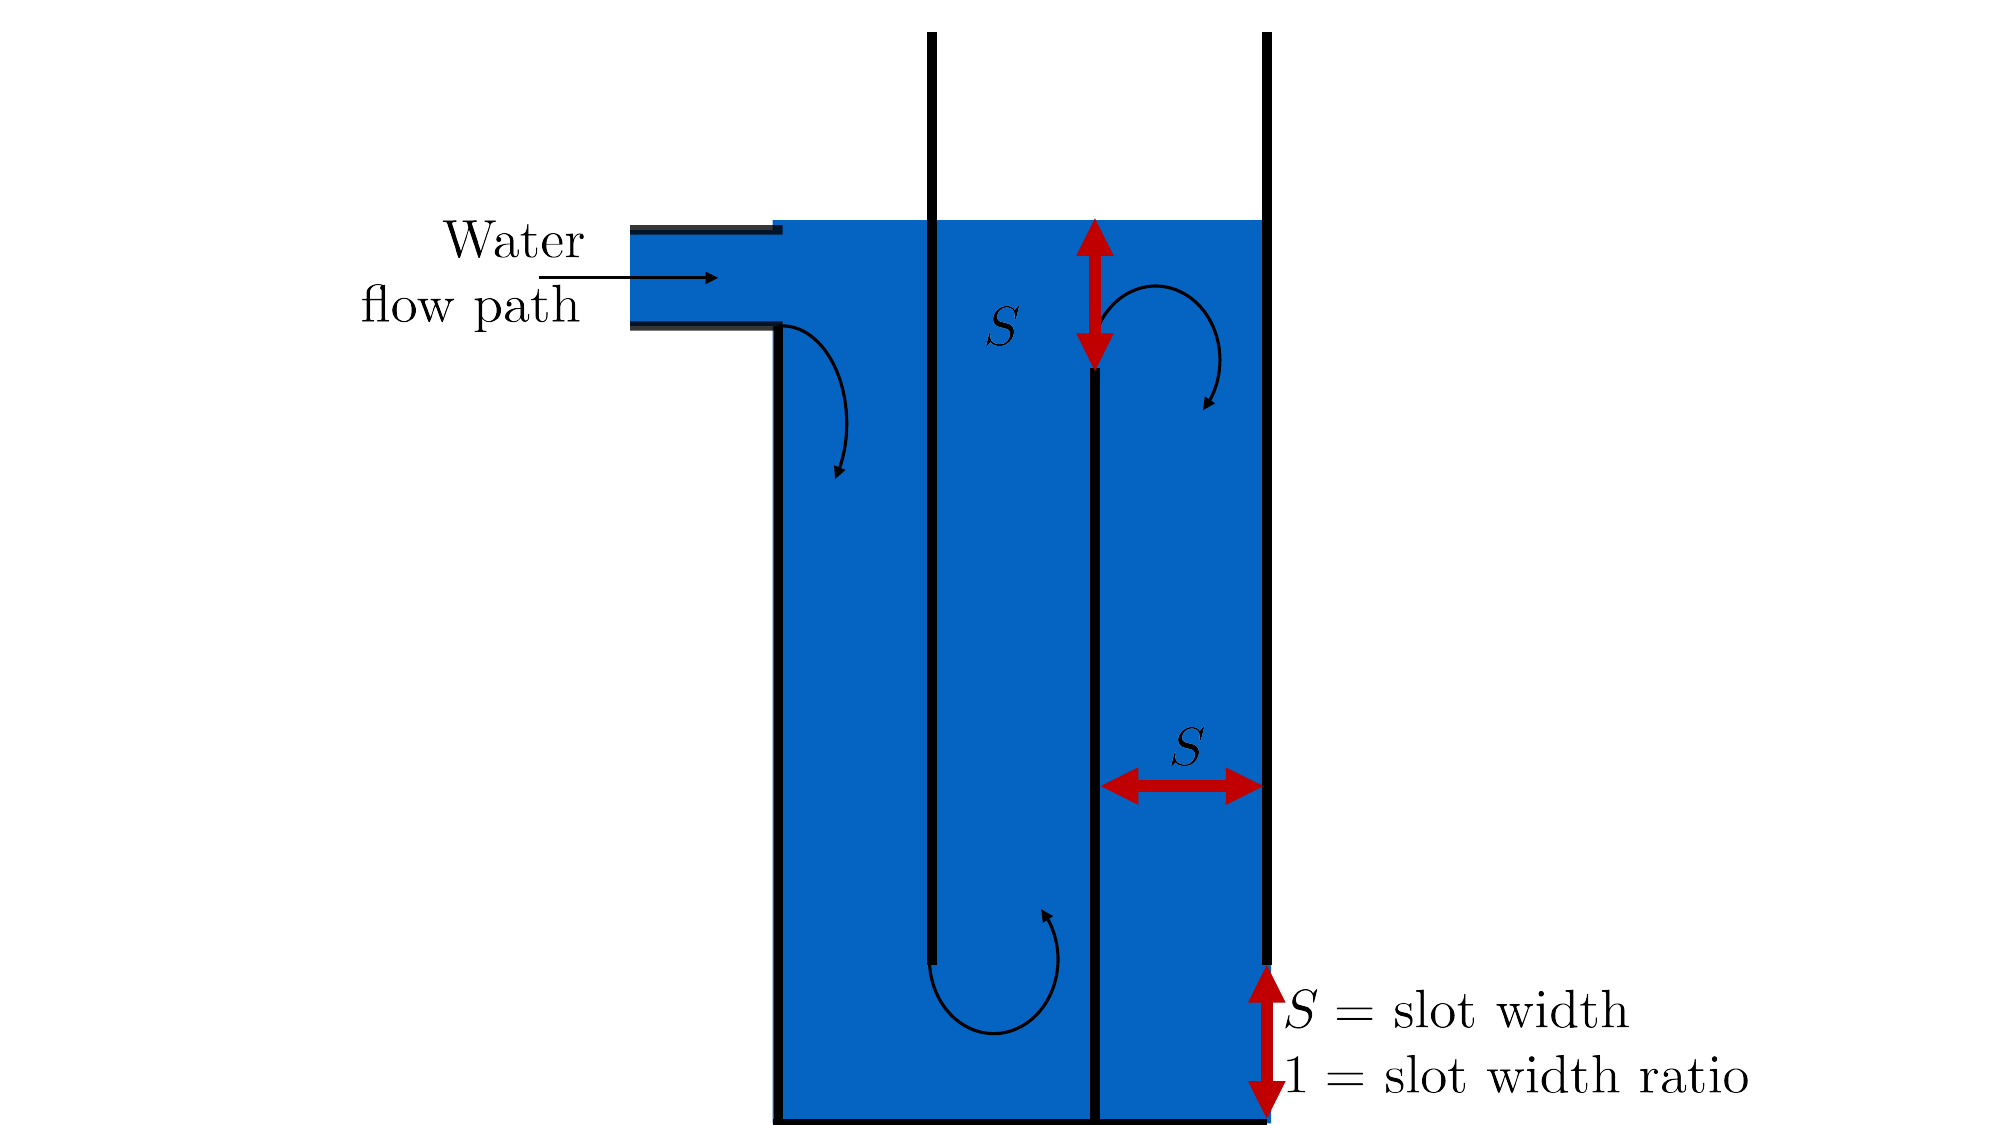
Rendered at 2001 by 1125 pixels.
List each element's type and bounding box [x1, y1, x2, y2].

text_box [362, 31, 1748, 1125]
